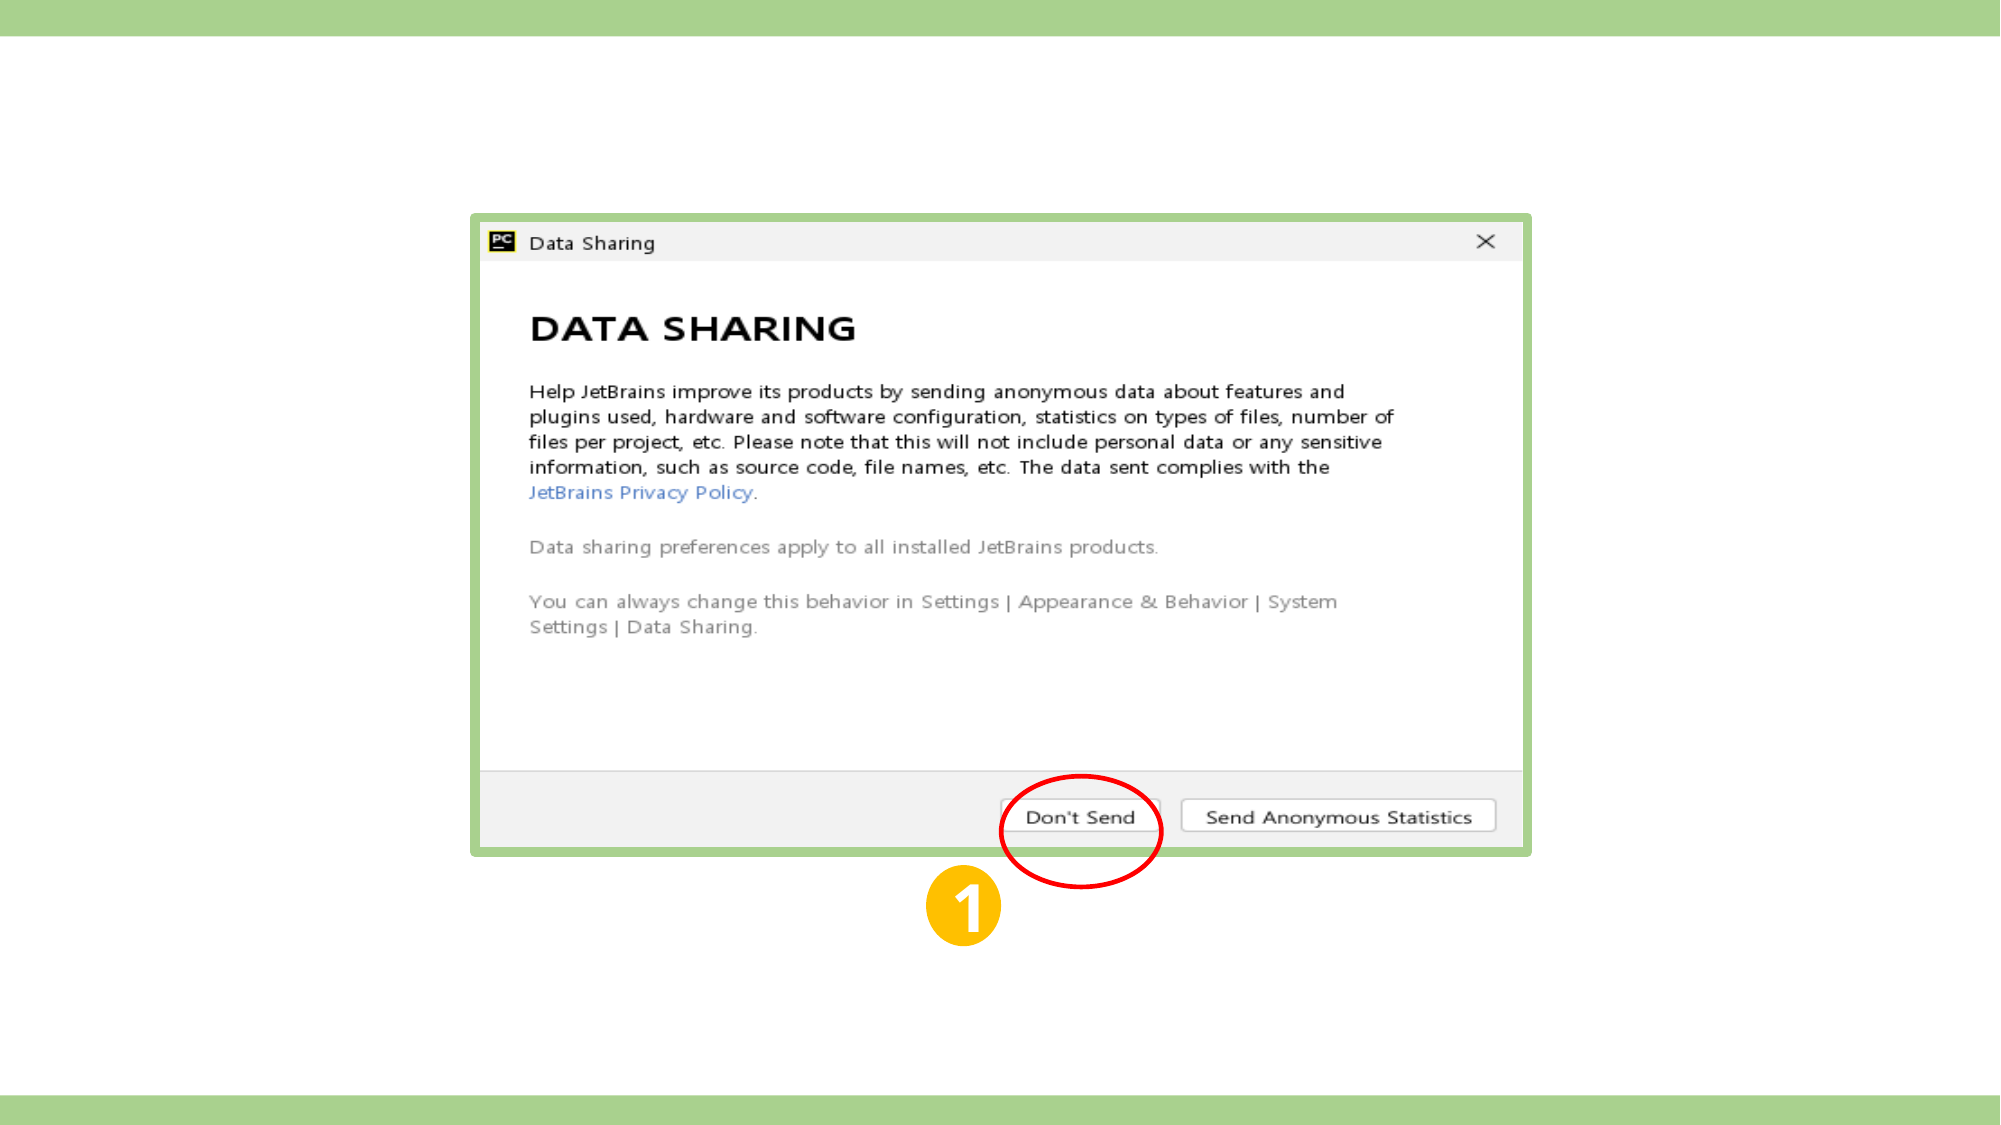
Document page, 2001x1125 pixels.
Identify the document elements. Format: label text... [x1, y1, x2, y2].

text_box 1 [925, 864, 1003, 948]
picture [479, 222, 1523, 848]
text_box [1003, 848, 1159, 888]
